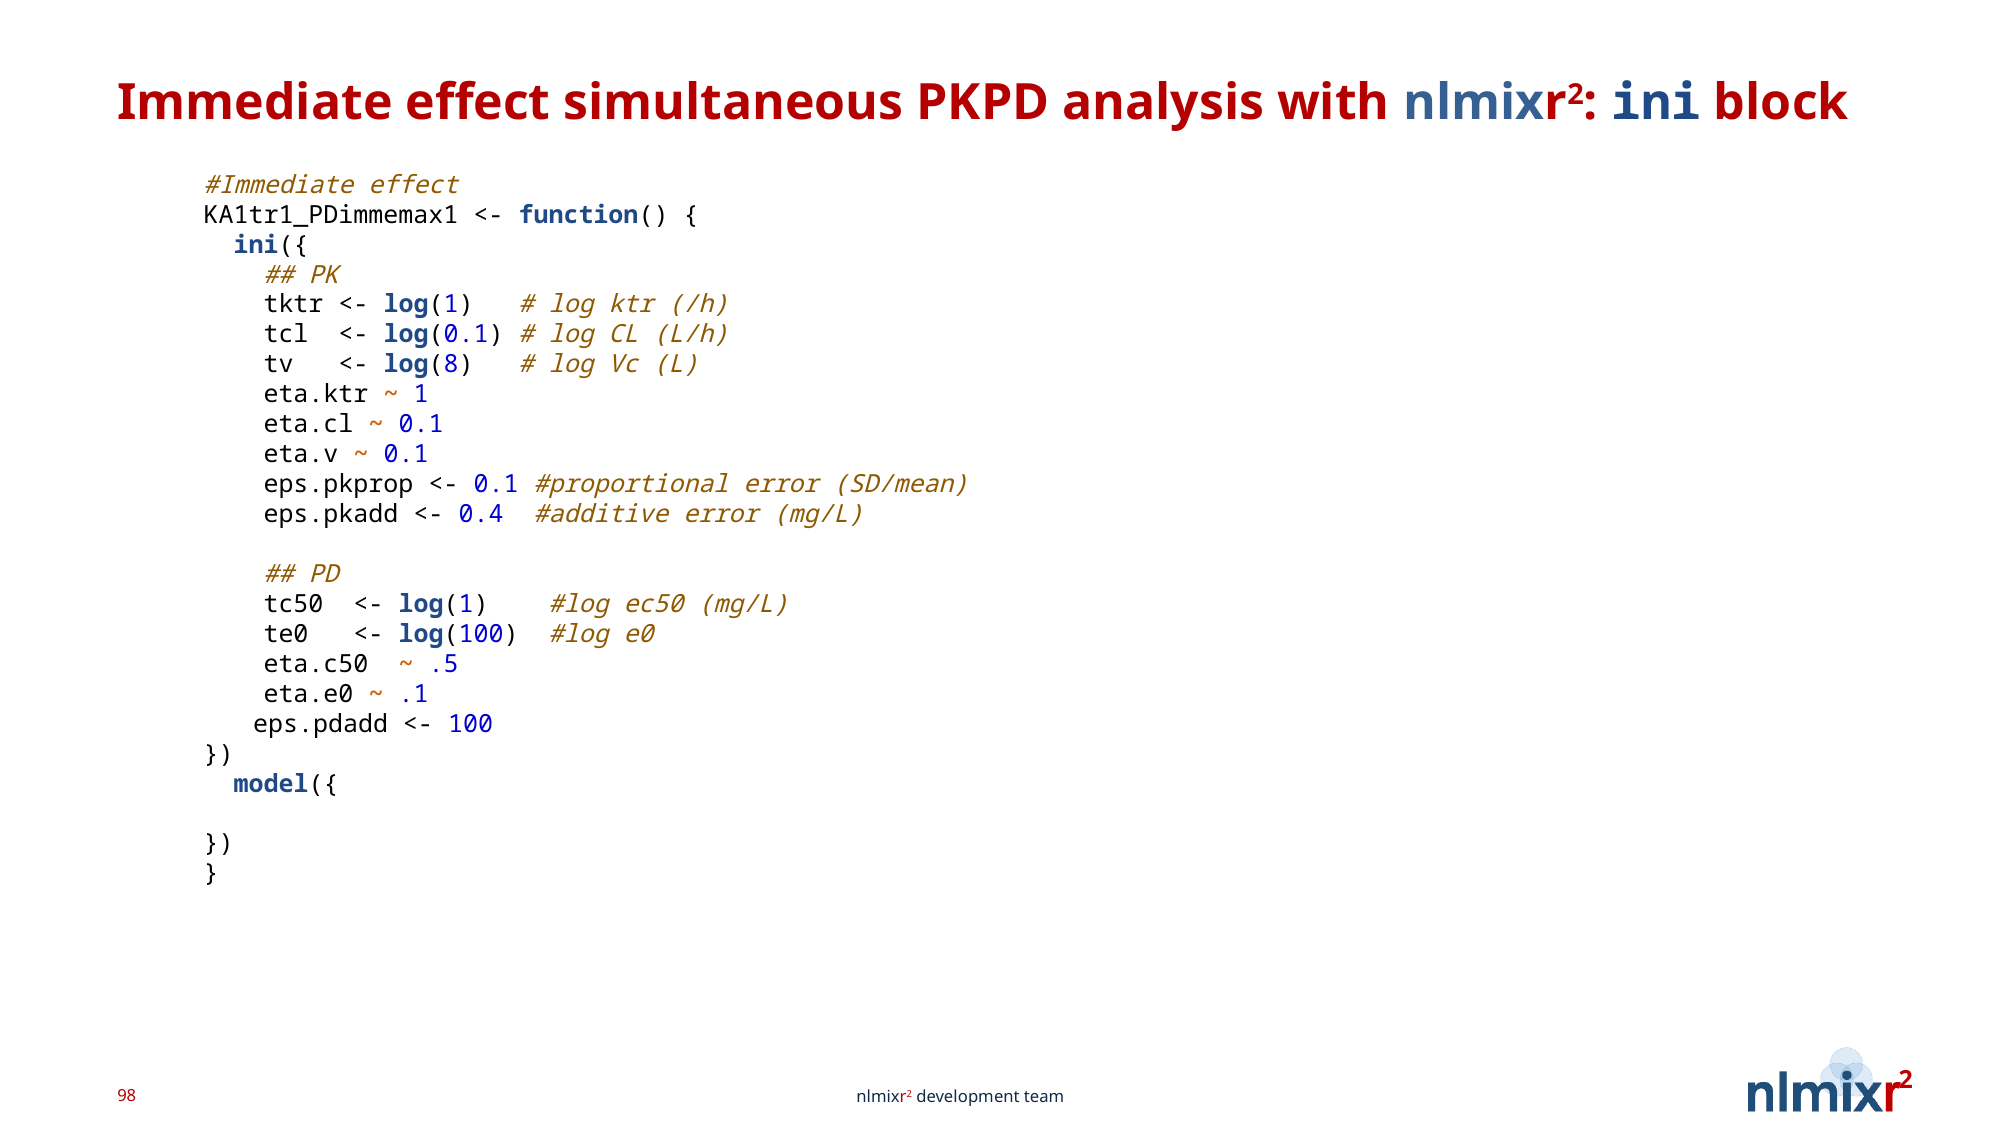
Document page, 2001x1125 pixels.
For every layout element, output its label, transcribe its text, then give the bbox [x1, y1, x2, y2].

footer nlmixr2 development team [354, 1076, 1567, 1115]
slide_number 98 [102, 1076, 276, 1115]
title Immediate effect simultaneous PKPD analysis with nlmixr2: ini block [102, 18, 1898, 181]
picture [1738, 1036, 1910, 1123]
text_box #Immediate effect KA1tr1_PDimmemax1 <- function() { ini({ ## PK tktr <- log(1) # log ktr (/h) tcl <- log(0.1) # log CL (L/h) tv <- log(8) # log Vc (L) eta.ktr ~ 1 eta.cl ~ 0.1 eta.v ~ 0.1 eps.pkprop <- 0.1 #proportional error (SD/mean) eps.pkadd <- 0.4 #additive error (mg/L) ## PD tc50 <- log(1) #log ec50 (mg/L) te0 <- log(100) #log e0 eta.c50 ~ .5 eta.e0 ~ .1 eps.pdadd <- 100 }) model({ }) } [188, 160, 1560, 925]
